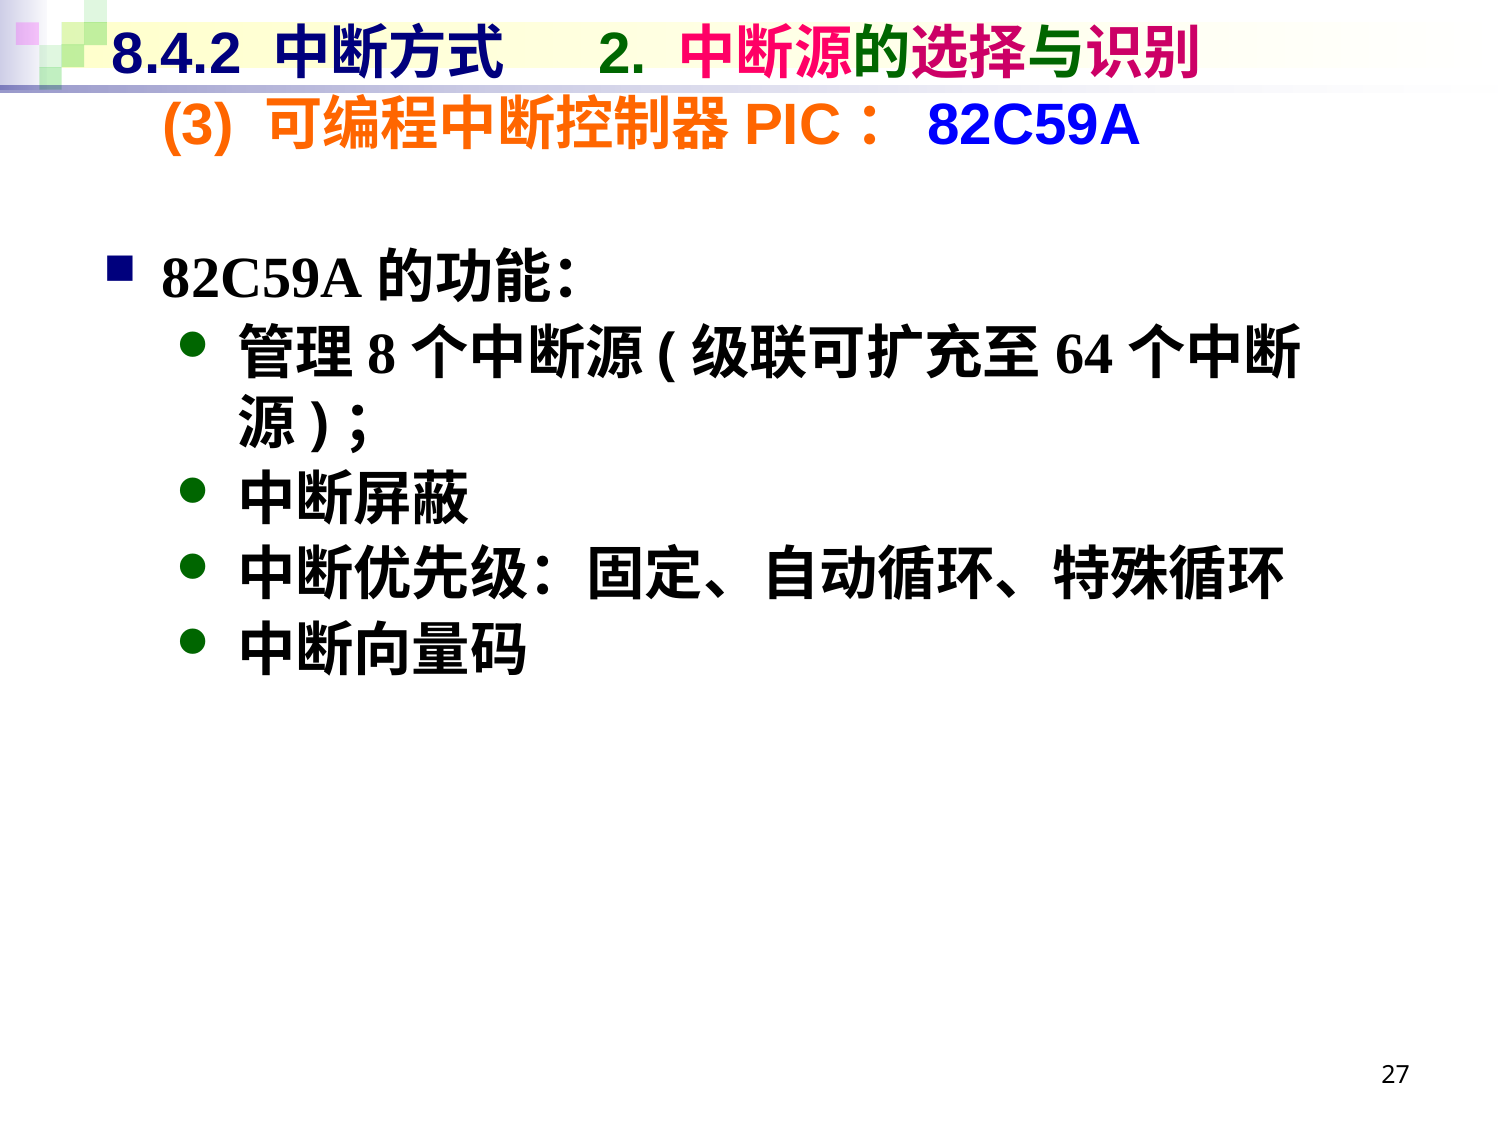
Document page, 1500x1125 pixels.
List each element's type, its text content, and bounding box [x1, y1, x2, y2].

list 82C59A的功能： 管理8个中断源(级联可扩充至64个中断源)； 中断屏蔽 中断优先级：固定、自动循环、特殊循环 中断向量码 [88, 231, 1460, 1071]
slide_number 27 [1074, 1071, 1426, 1101]
title 8.4.2 中断方式 2. 中断源的选择与识别 [96, 6, 1448, 94]
text_box (3) 可编程中断控制器PIC：82C59A [147, 78, 1451, 164]
